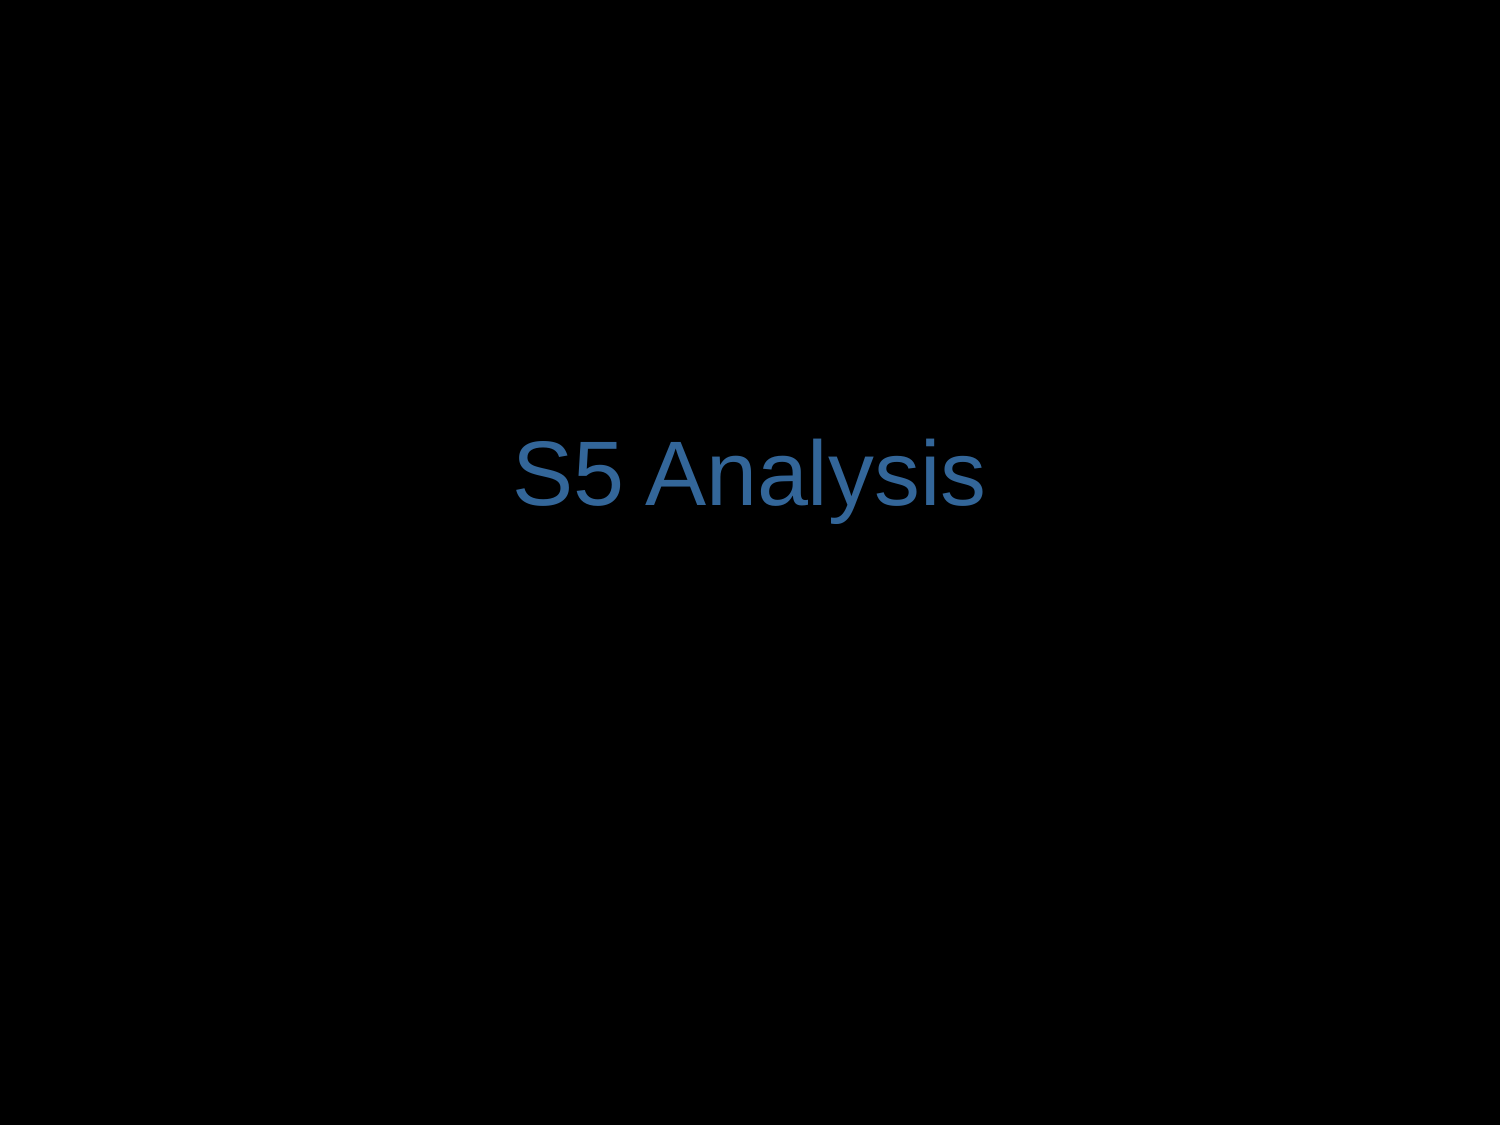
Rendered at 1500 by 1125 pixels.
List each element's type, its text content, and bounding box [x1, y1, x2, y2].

title S5 Analysis [112, 374, 1388, 563]
